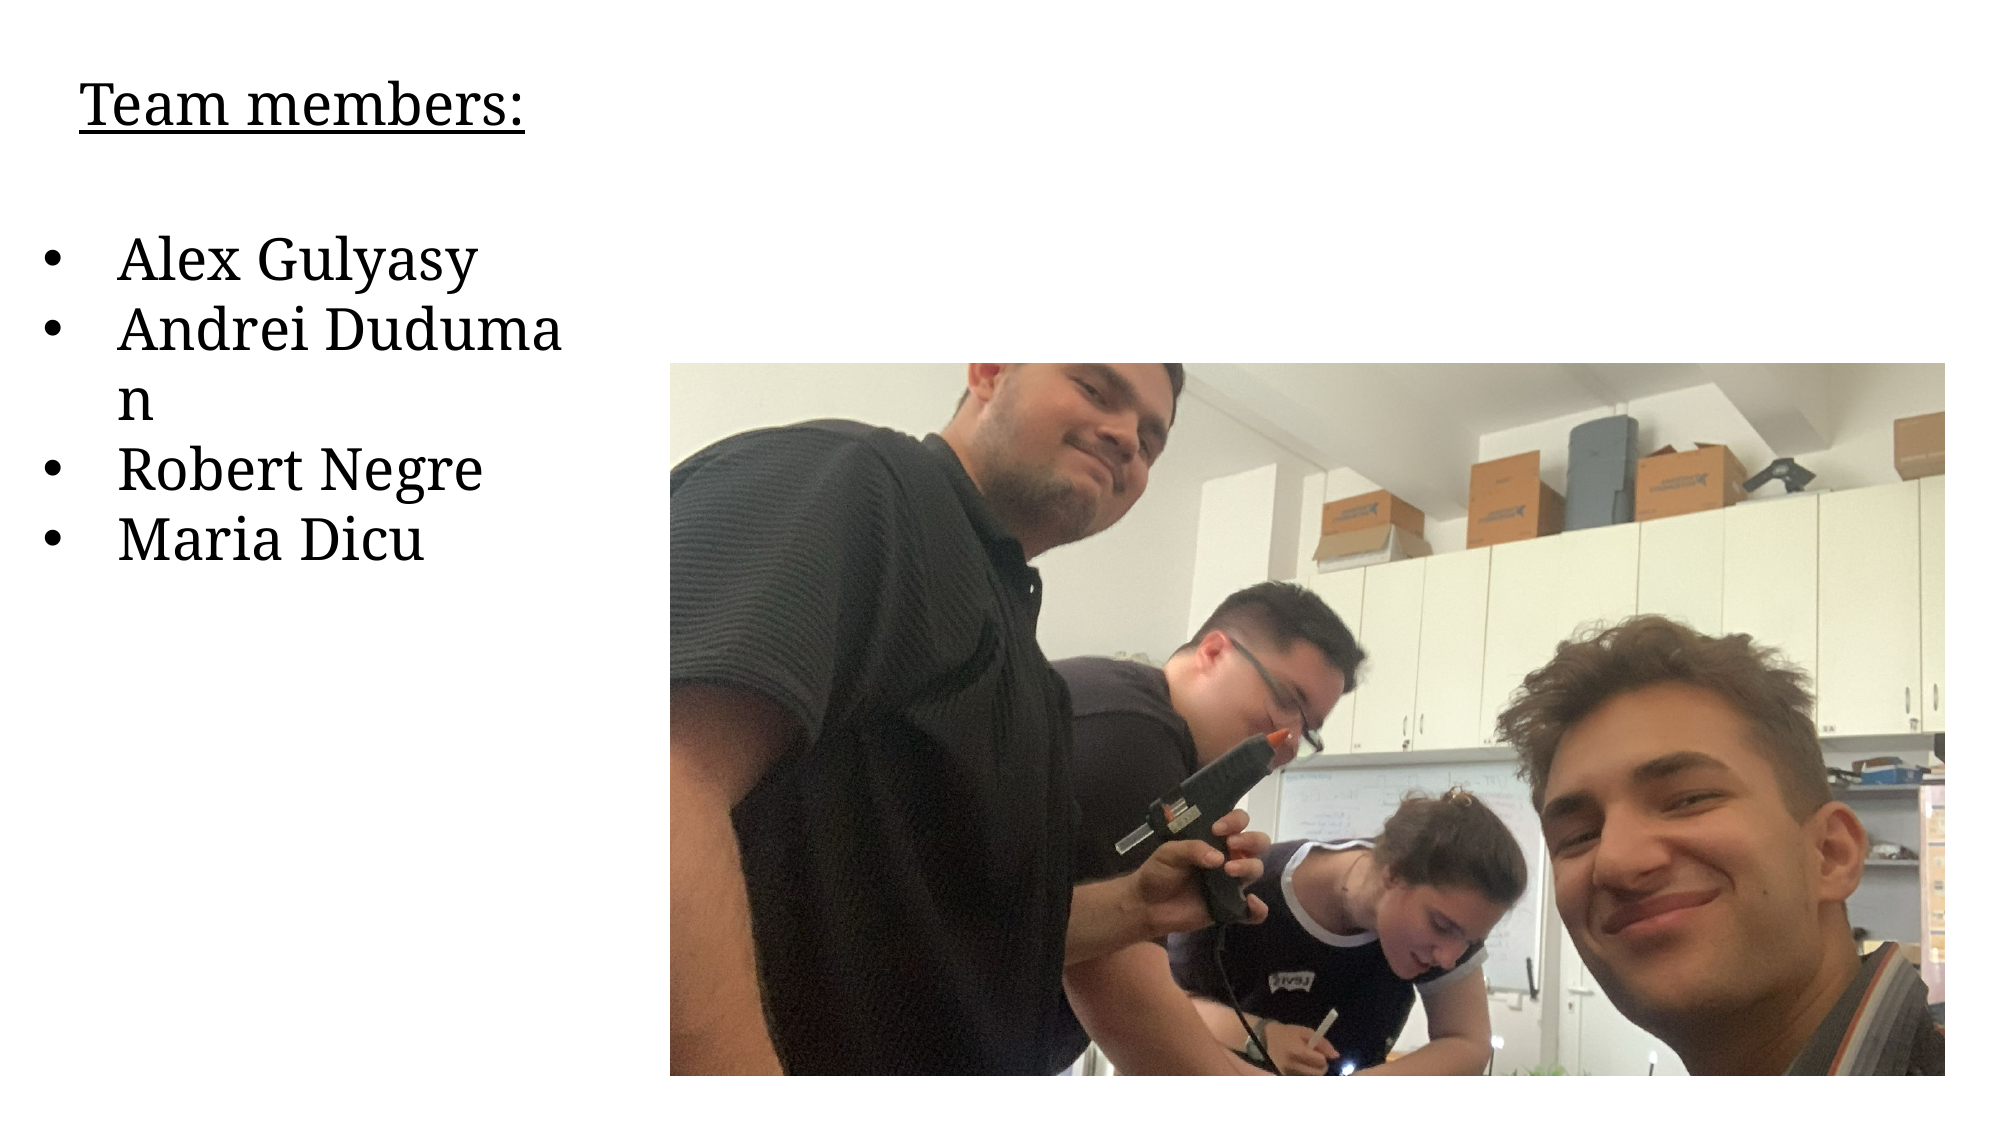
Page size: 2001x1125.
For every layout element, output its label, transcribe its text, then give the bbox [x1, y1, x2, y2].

text_box Alex Gulyasy Andrei Duduman Robert Negre Maria Dicu [27, 214, 608, 580]
text_box Team members: [64, 59, 541, 214]
picture [670, 363, 1945, 1076]
